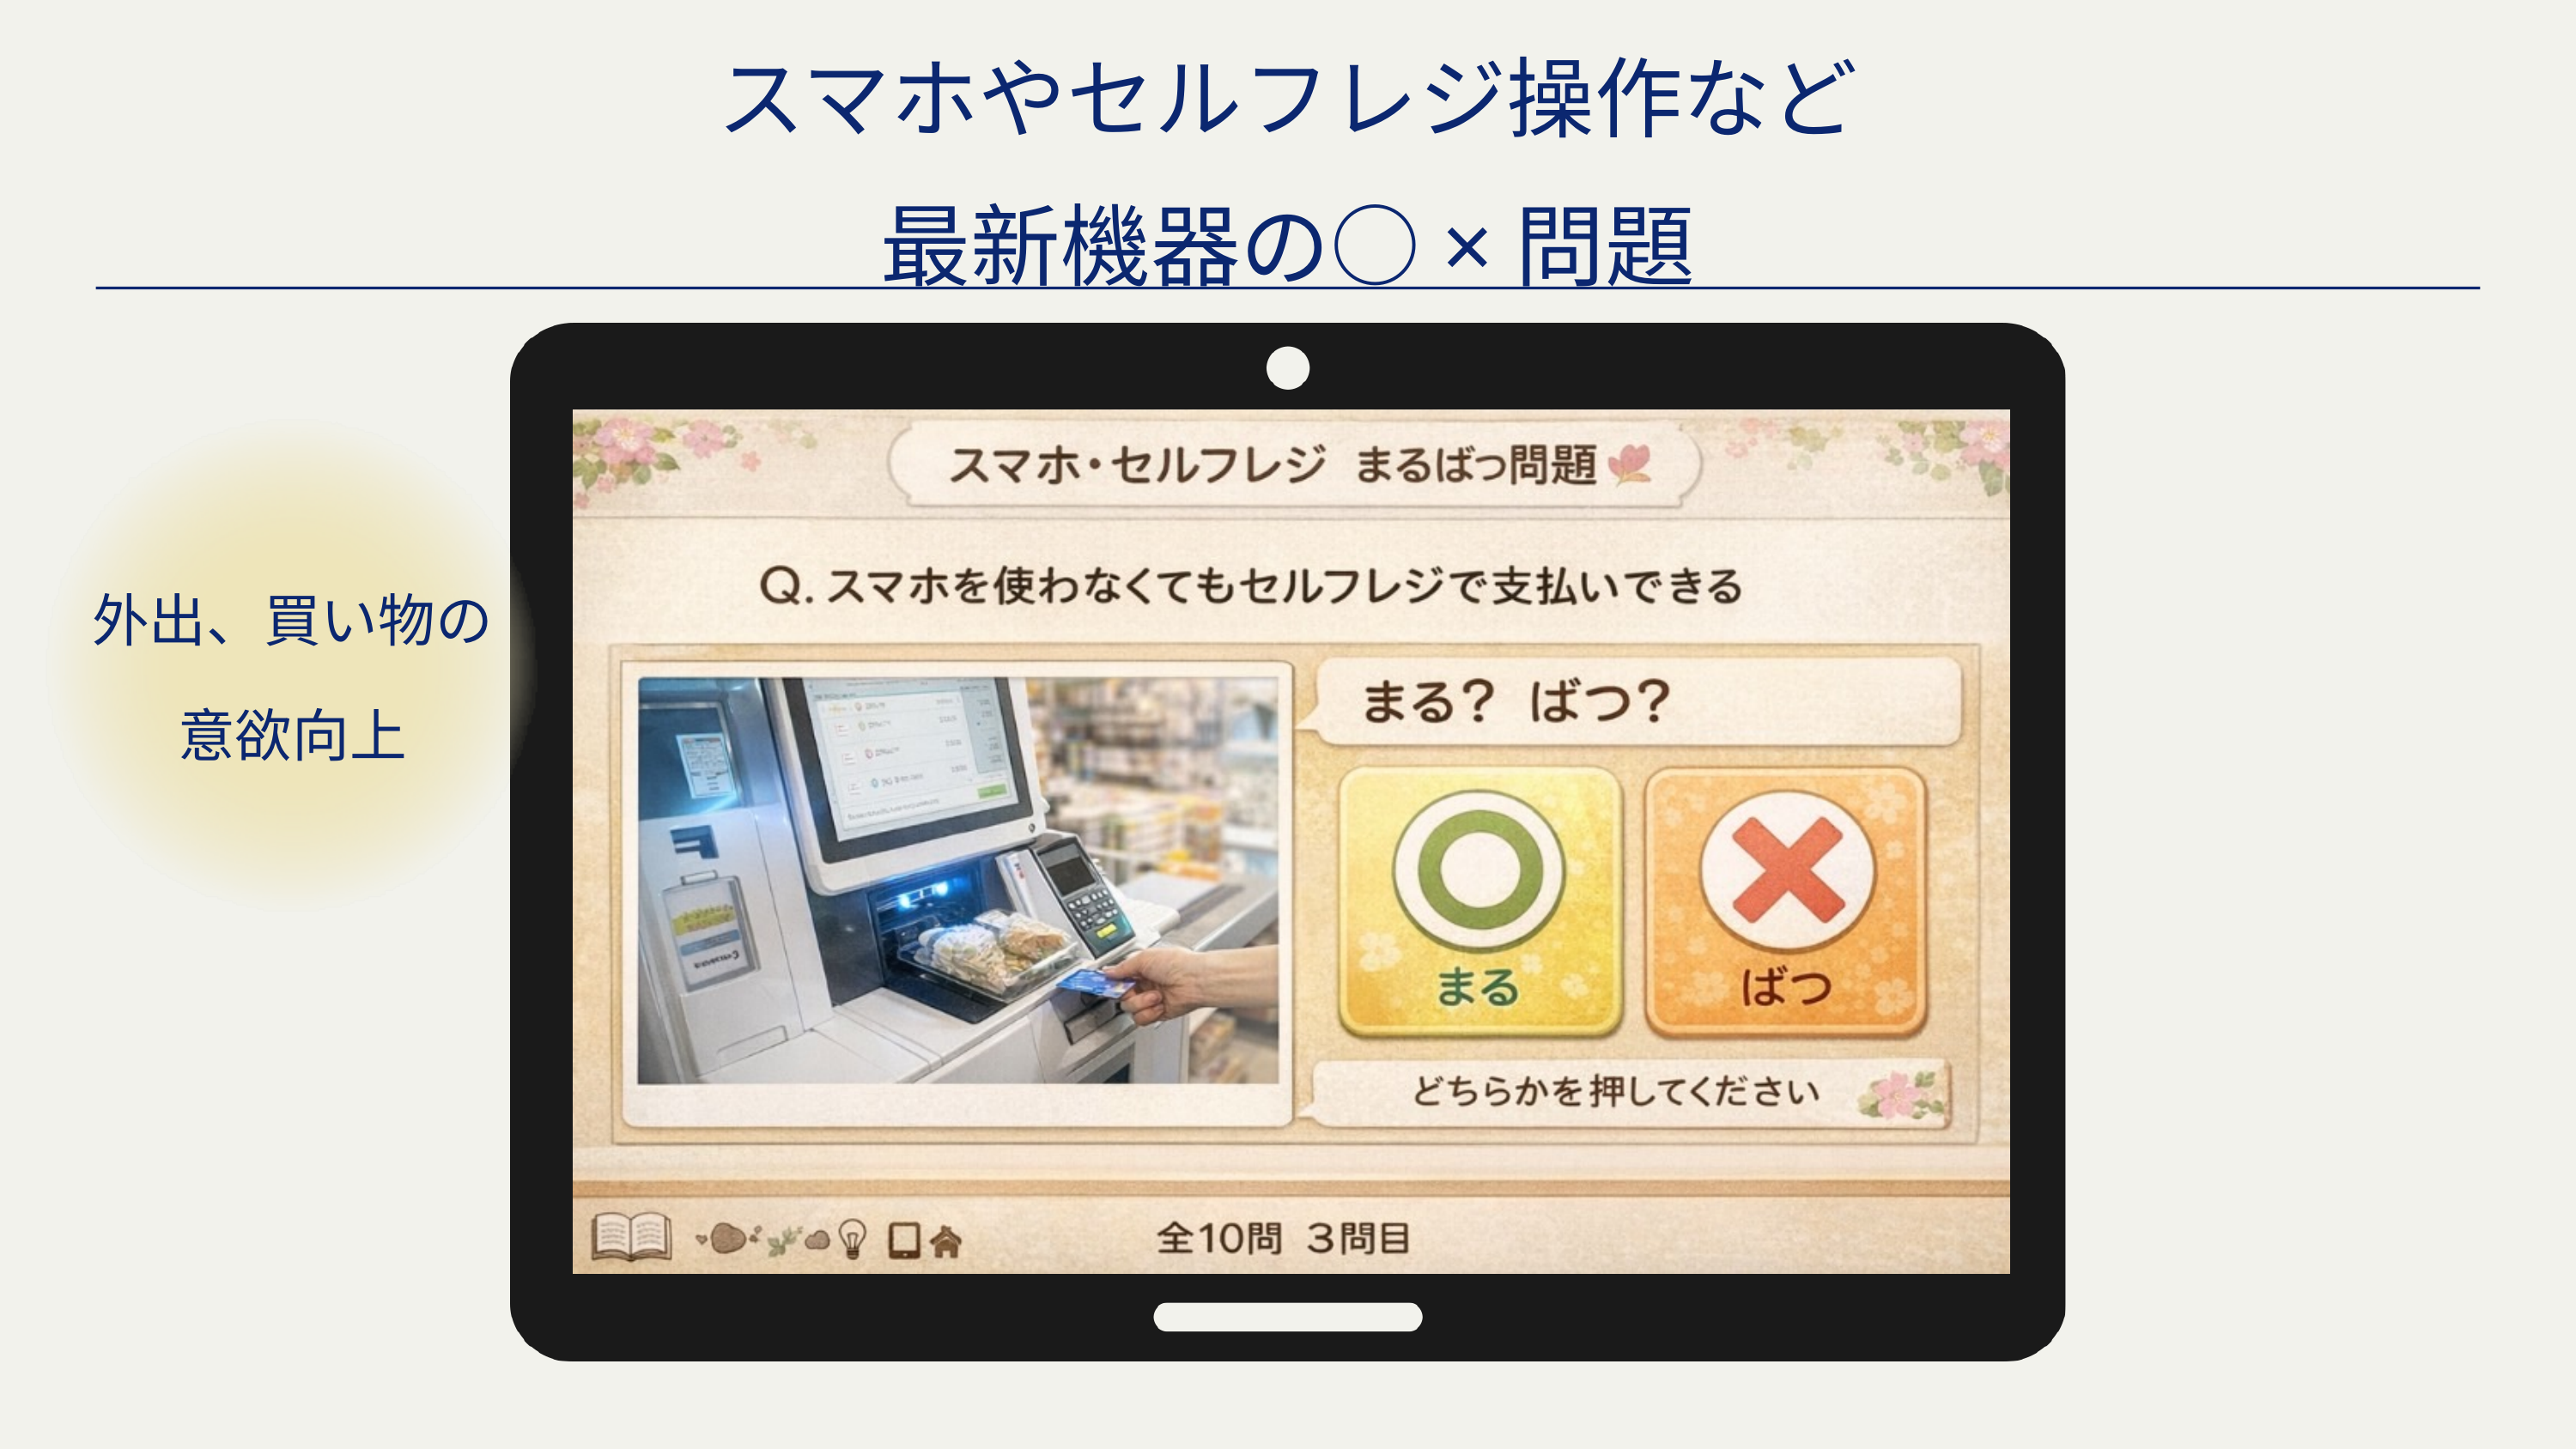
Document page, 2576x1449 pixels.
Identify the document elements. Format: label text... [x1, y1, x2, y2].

text_box 外出、買い物の 意欲向上 [43, 538, 543, 768]
text_box スマホやセルフレジ操作など 最新機器の○×問題 [113, 3, 2462, 298]
text_box [573, 409, 2010, 1274]
text_box [510, 323, 2066, 1361]
text_box [43, 768, 543, 917]
text_box [43, 416, 543, 538]
